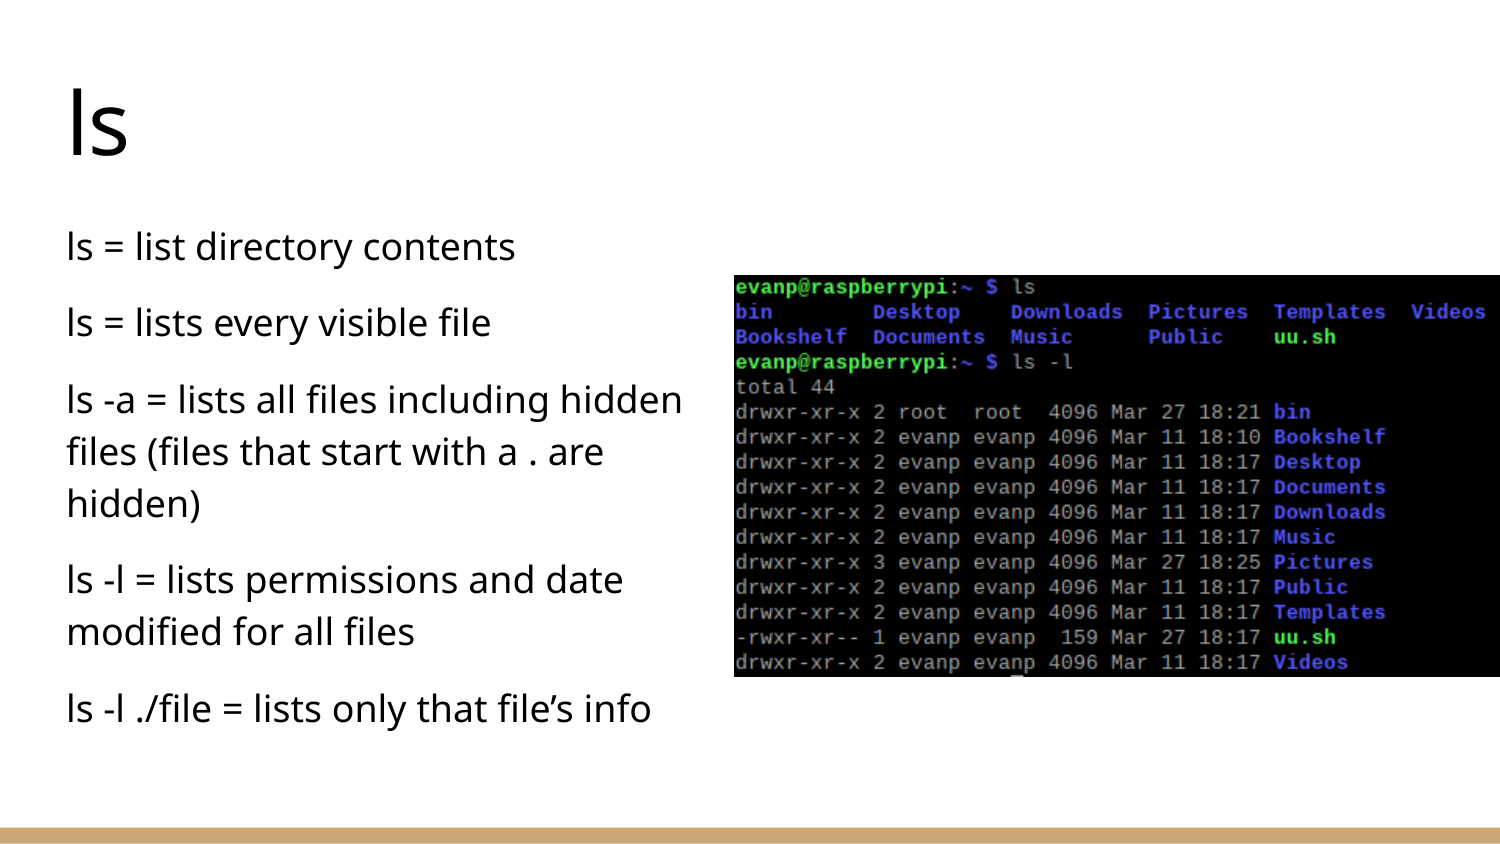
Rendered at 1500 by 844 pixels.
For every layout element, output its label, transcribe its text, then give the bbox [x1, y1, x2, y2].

list ls = list directory contents ls = lists every visible file ls -a = lists all files including hidden files (files that start with a . are hidden) ls -l = lists permissions and date modified for all files ls -l ./file = lists only that file’s info [51, 200, 735, 828]
title ls [51, 51, 1449, 189]
picture [734, 274, 1500, 678]
